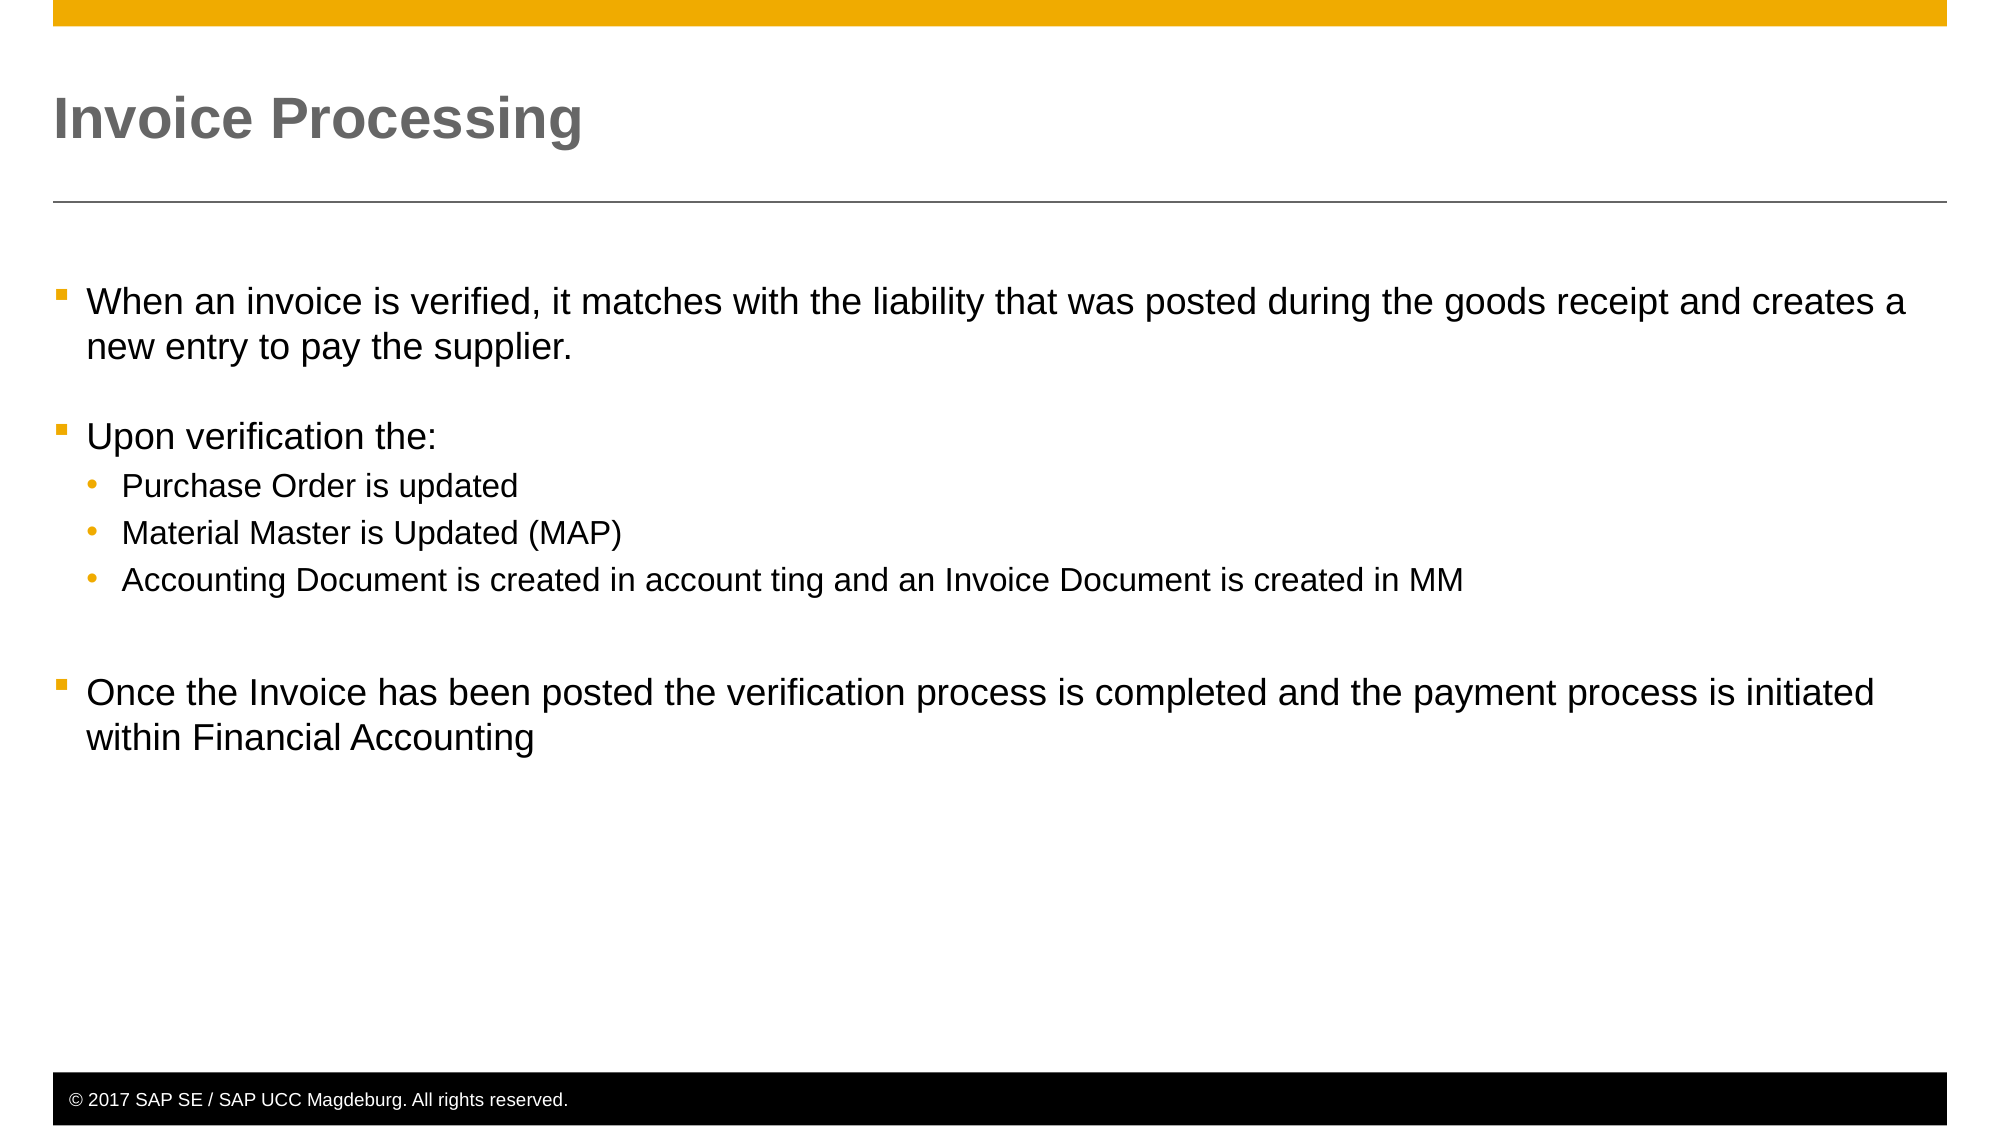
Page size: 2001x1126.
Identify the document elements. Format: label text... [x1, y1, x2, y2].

list When an invoice is verified, it matches with the liability that was posted during the goods receipt and creates a new entry to pay the supplier. Upon verification the: Purchase Order is updated Material Master is Updated (MAP) Accounting Document is created in account ting and an Invoice Document is created in MM Once the Invoice has been posted the verification process is completed and the payment process is initiated within Financial Accounting [53, 277, 1947, 998]
title Invoice Processing [53, 53, 1947, 178]
